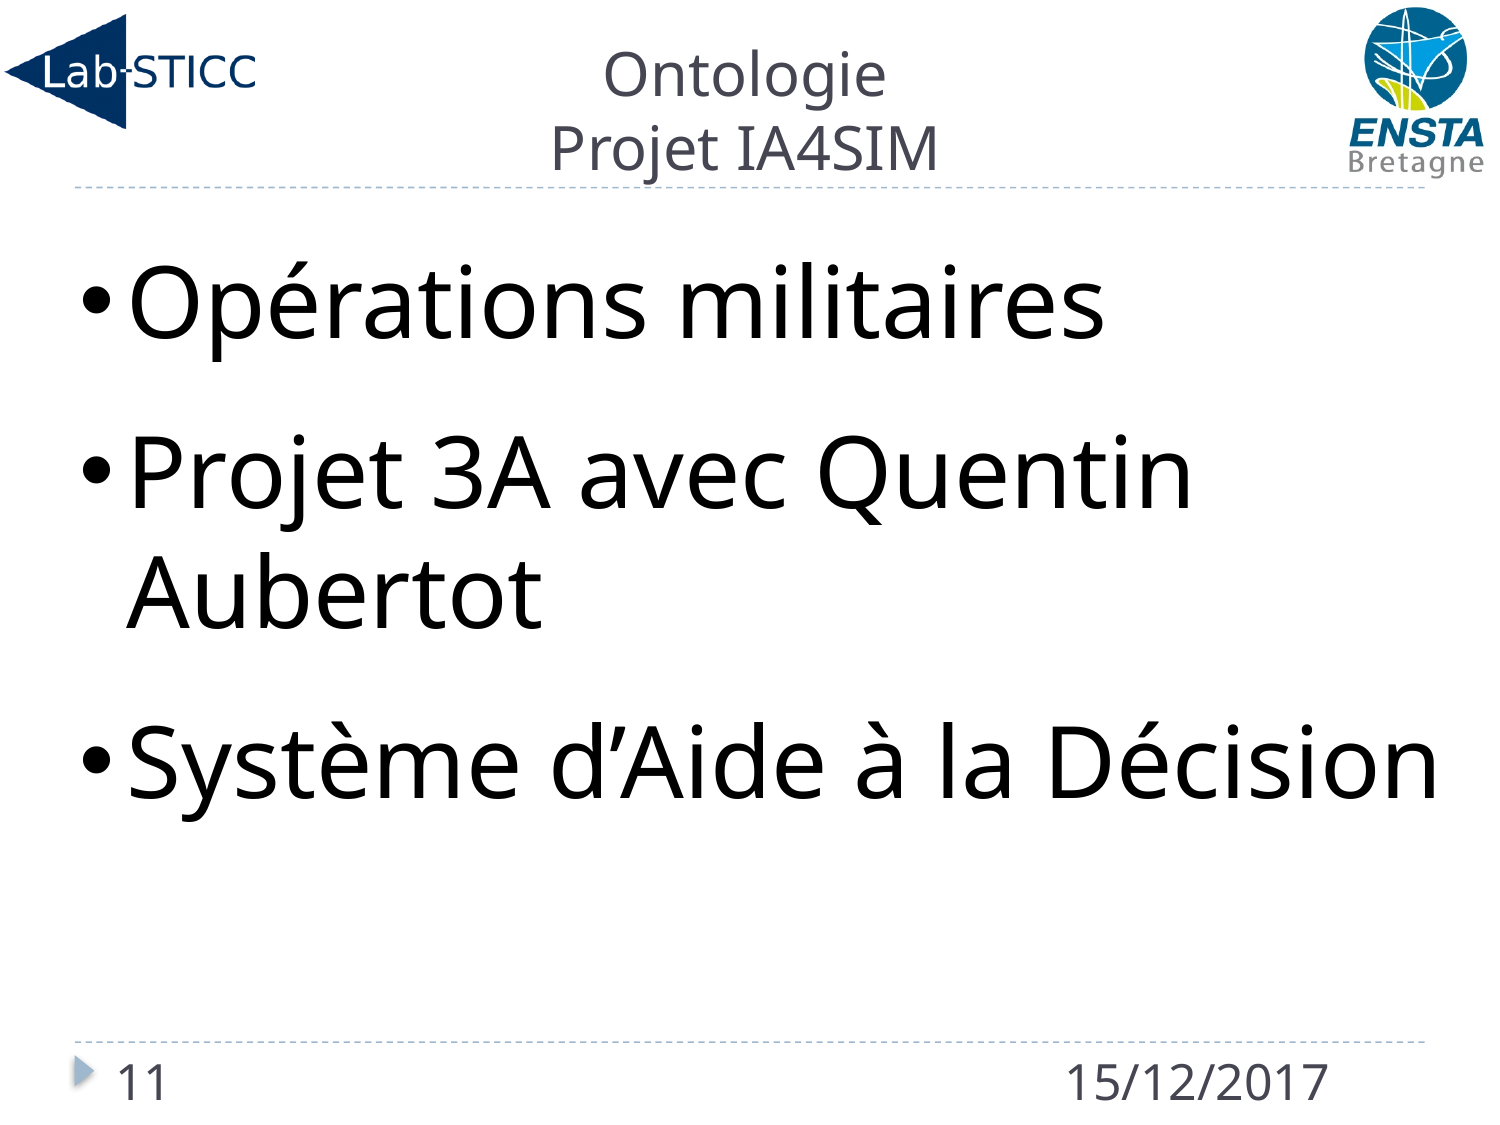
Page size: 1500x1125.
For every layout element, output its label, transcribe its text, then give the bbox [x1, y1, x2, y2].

picture [1339, 0, 1493, 185]
title Ontologie Projet IA4SIM [70, 27, 1333, 190]
slide_number 11 [100, 1042, 426, 1103]
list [4, 13, 255, 129]
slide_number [1050, 1042, 1426, 1103]
text_box Opérations militaires Projet 3A avec Quentin Aubertot Système d’Aide à la Décision [64, 231, 1459, 827]
